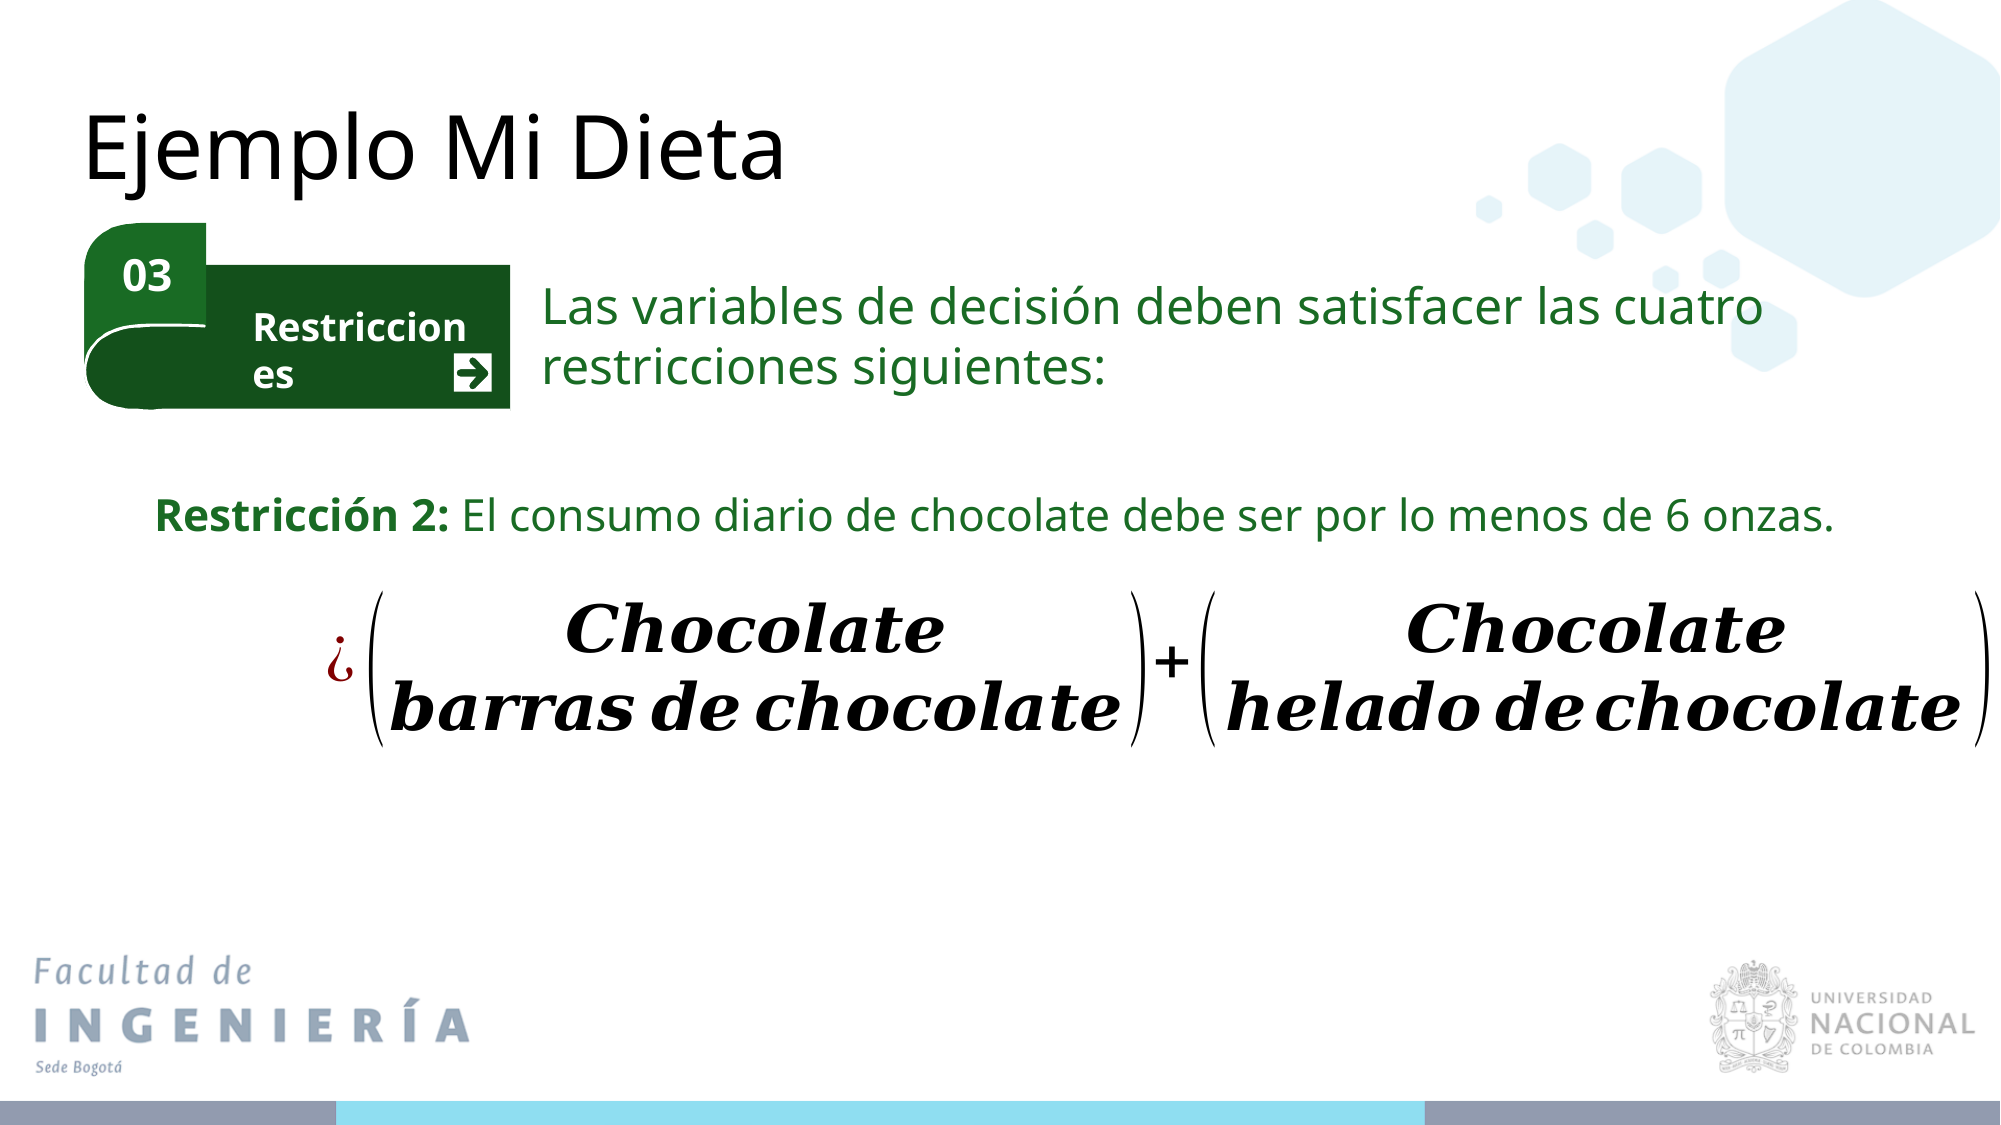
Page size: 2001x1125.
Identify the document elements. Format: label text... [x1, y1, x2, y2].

text_box Las variables de decisión deben satisfacer las cuatro restricciones siguientes: [526, 267, 1827, 403]
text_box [0, 0, 2000, 1125]
text_box Restricción 2: El consumo diario de chocolate debe ser por lo menos de 6 onzas. [139, 479, 1860, 548]
text_box Ejemplo Mi Dieta [66, 82, 1767, 205]
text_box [82, 222, 511, 413]
